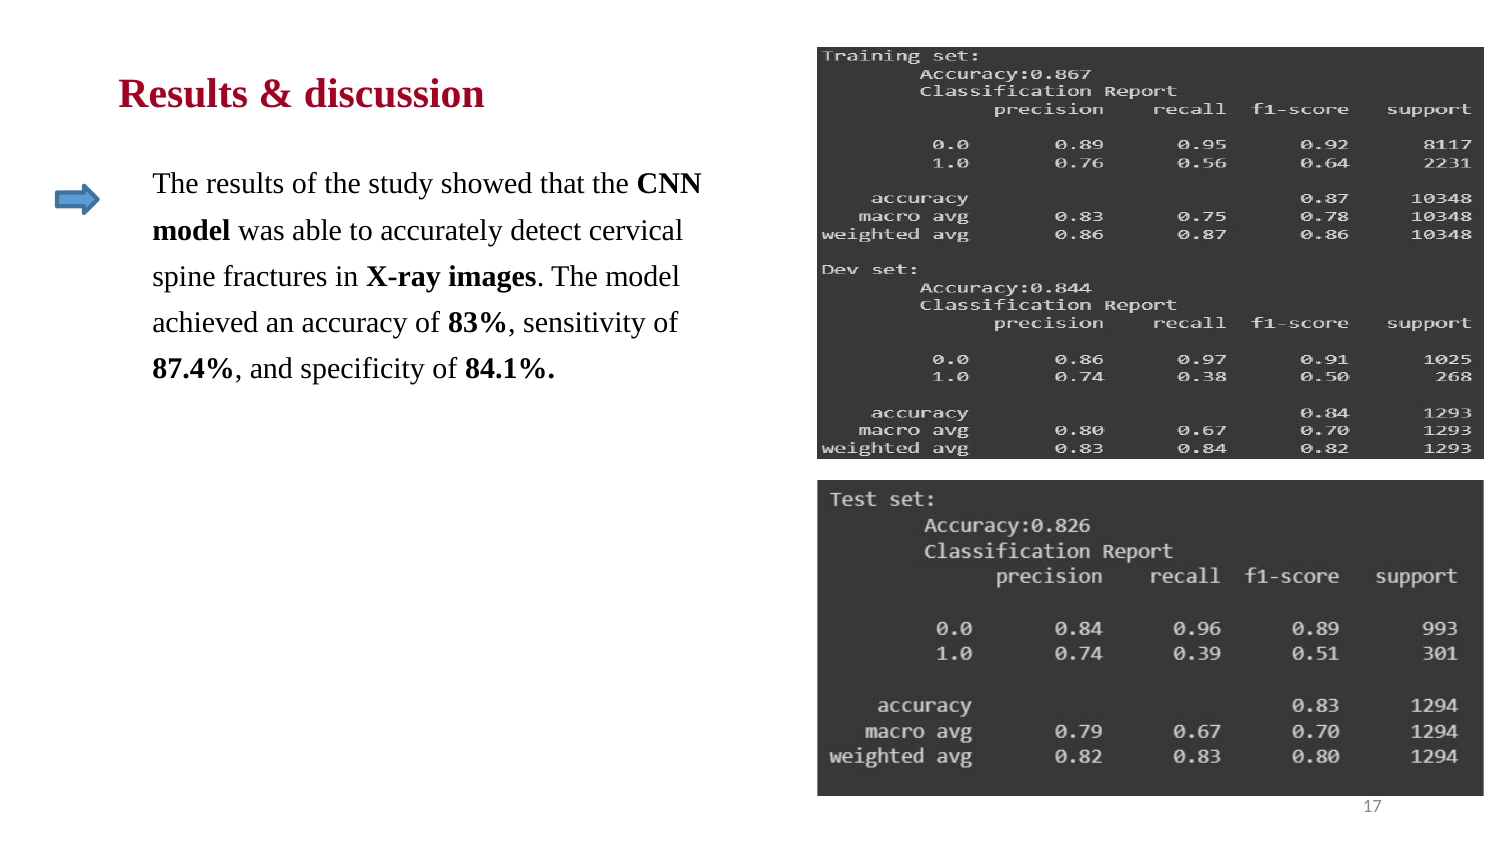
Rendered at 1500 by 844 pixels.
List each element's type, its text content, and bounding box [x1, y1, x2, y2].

list The results of the study showed that the CNN model was able to accurately detect cervical spine fractures in X-ray images. The model achieved an accuracy of 83%, sensitivity of 87.4%, and specificity of 84.1%. [97, 160, 750, 397]
title Results & discussion [103, 56, 513, 122]
slide_number ‹#› [1059, 805, 1397, 827]
picture [817, 479, 1484, 797]
text_box [56, 185, 98, 214]
picture [817, 47, 1484, 459]
